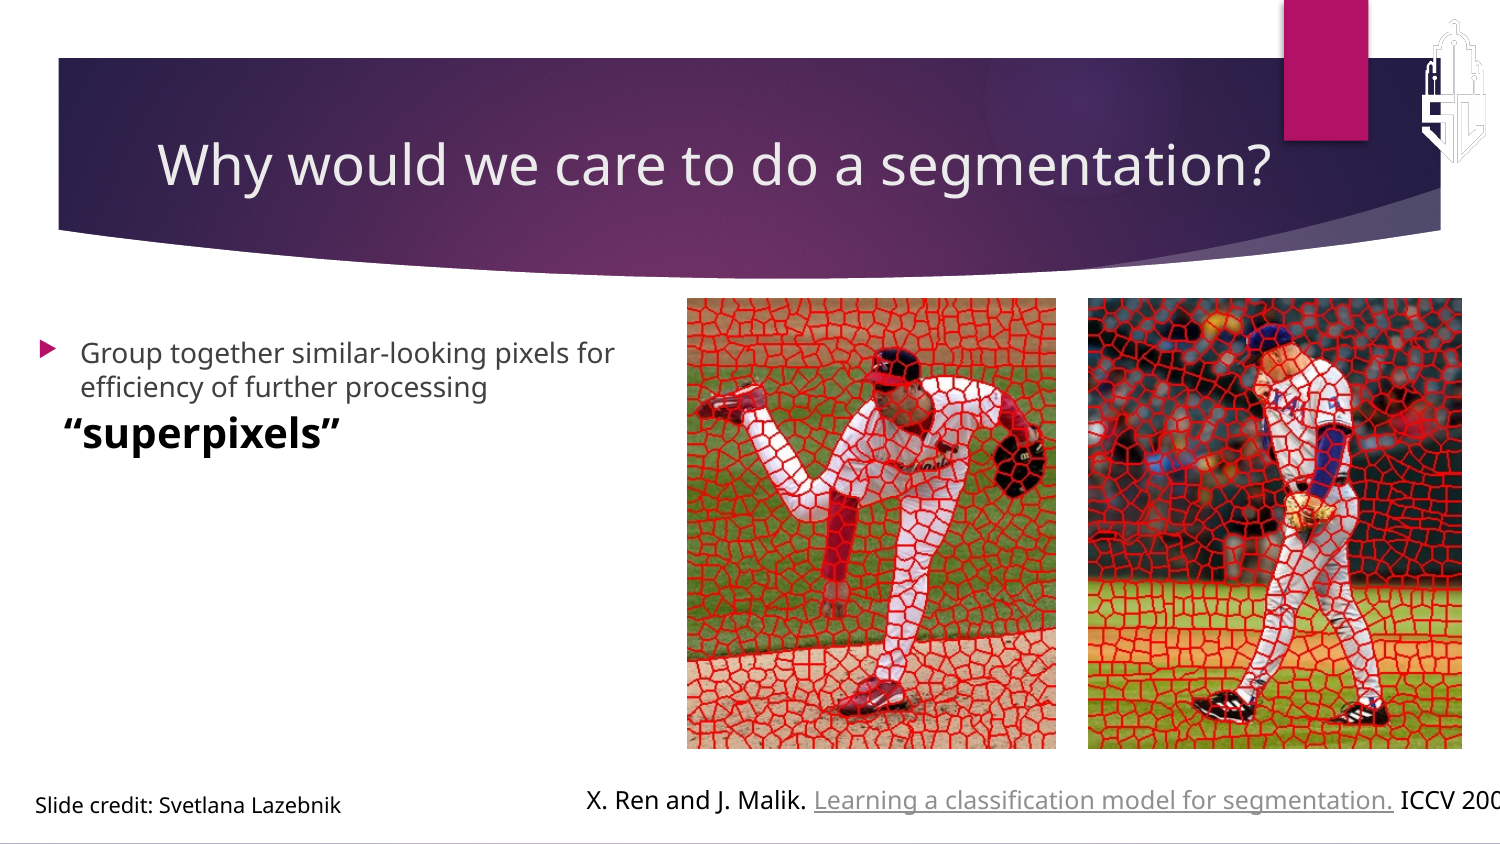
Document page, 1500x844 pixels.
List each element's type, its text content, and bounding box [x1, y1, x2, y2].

picture [1087, 298, 1462, 749]
text_box Slide credit: Svetlana Lazebnik [20, 784, 357, 826]
list Group together similar-looking pixels for efficiency of further processing [22, 328, 675, 749]
picture [1422, 19, 1486, 163]
title Why would we care to do a segmentation? [142, 119, 1313, 207]
text_box X. Ren and J. Malik. Learning a classification model for segmentation. ICCV 2003. [571, 776, 1500, 826]
picture [687, 298, 1056, 749]
text_box “superpixels” [49, 399, 355, 465]
